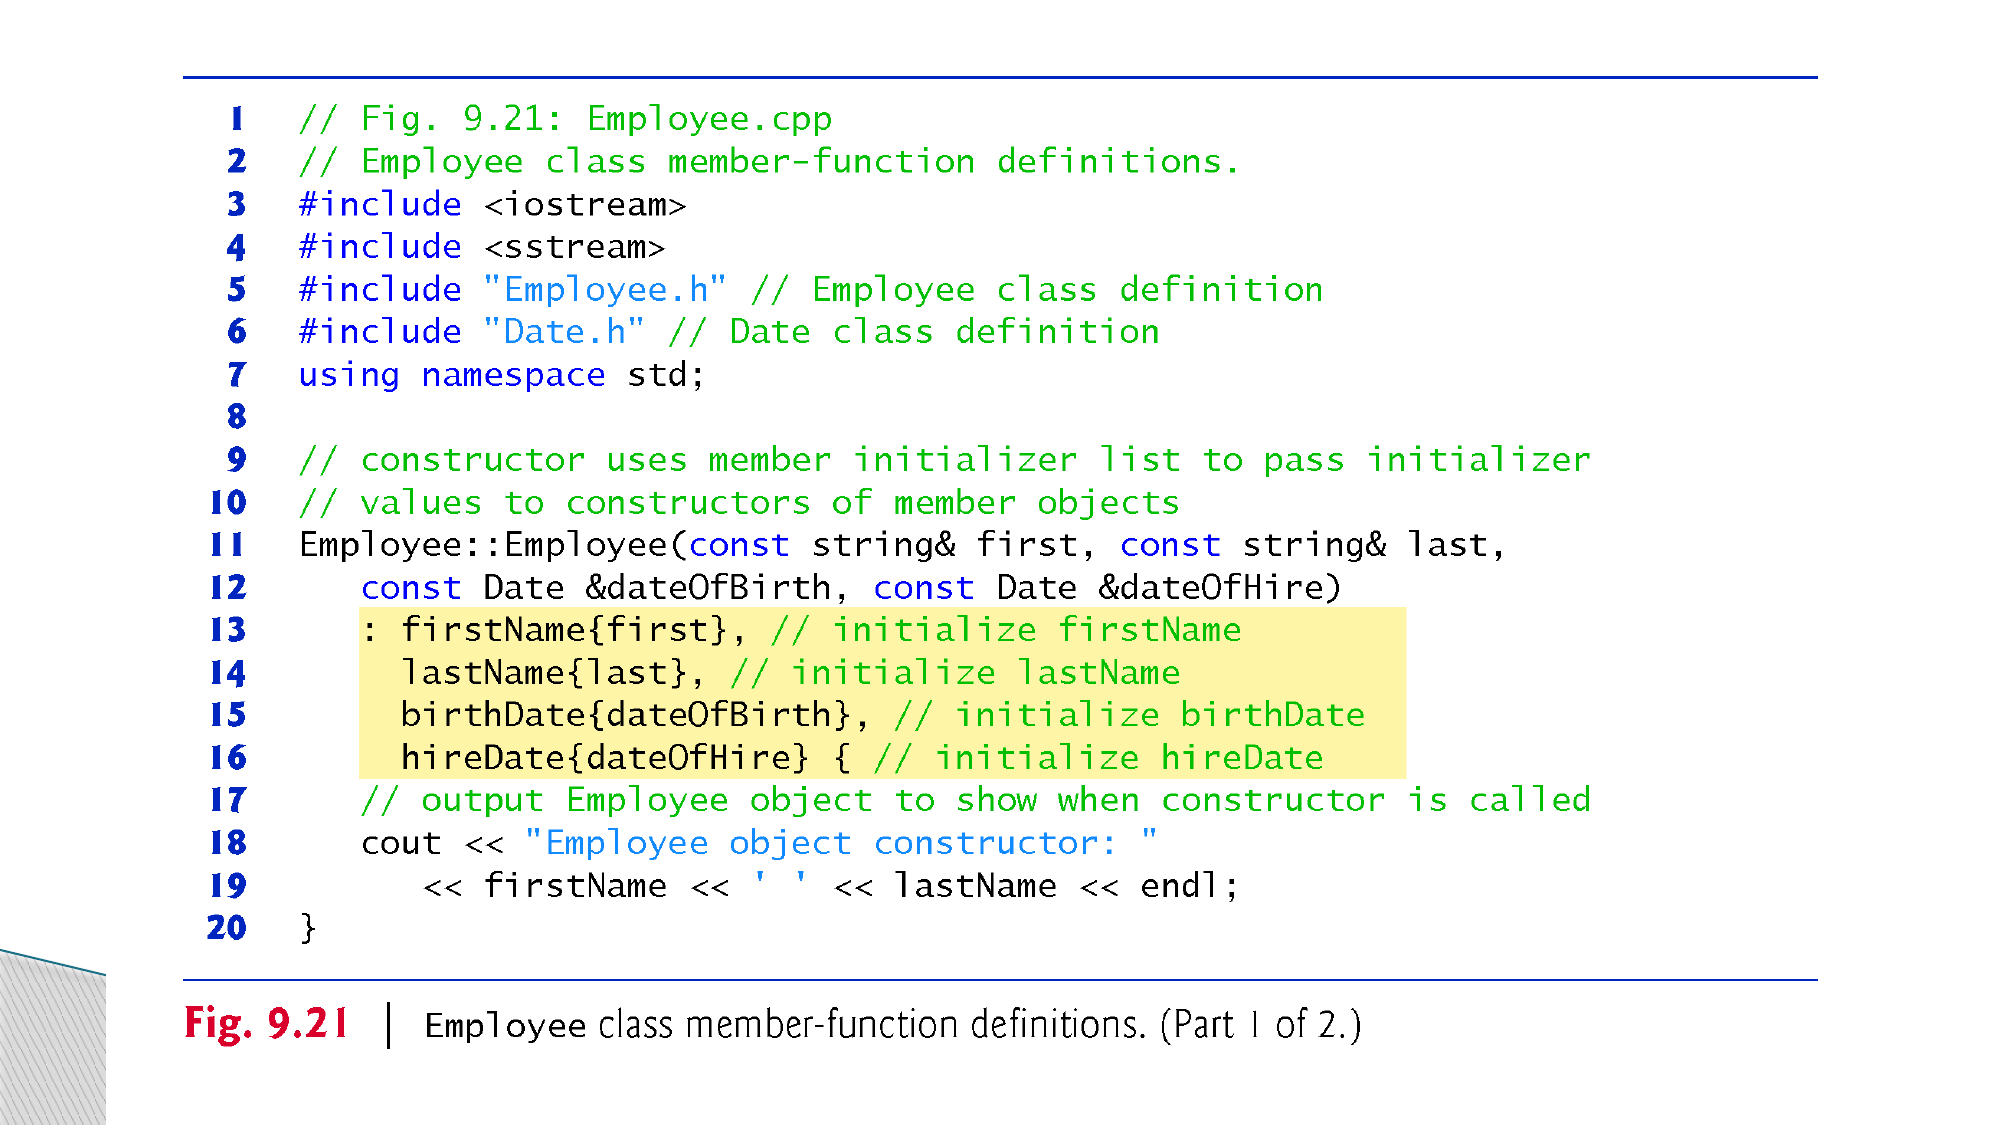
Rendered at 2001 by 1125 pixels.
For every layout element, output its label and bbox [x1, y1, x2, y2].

picture [105, 0, 1894, 1125]
